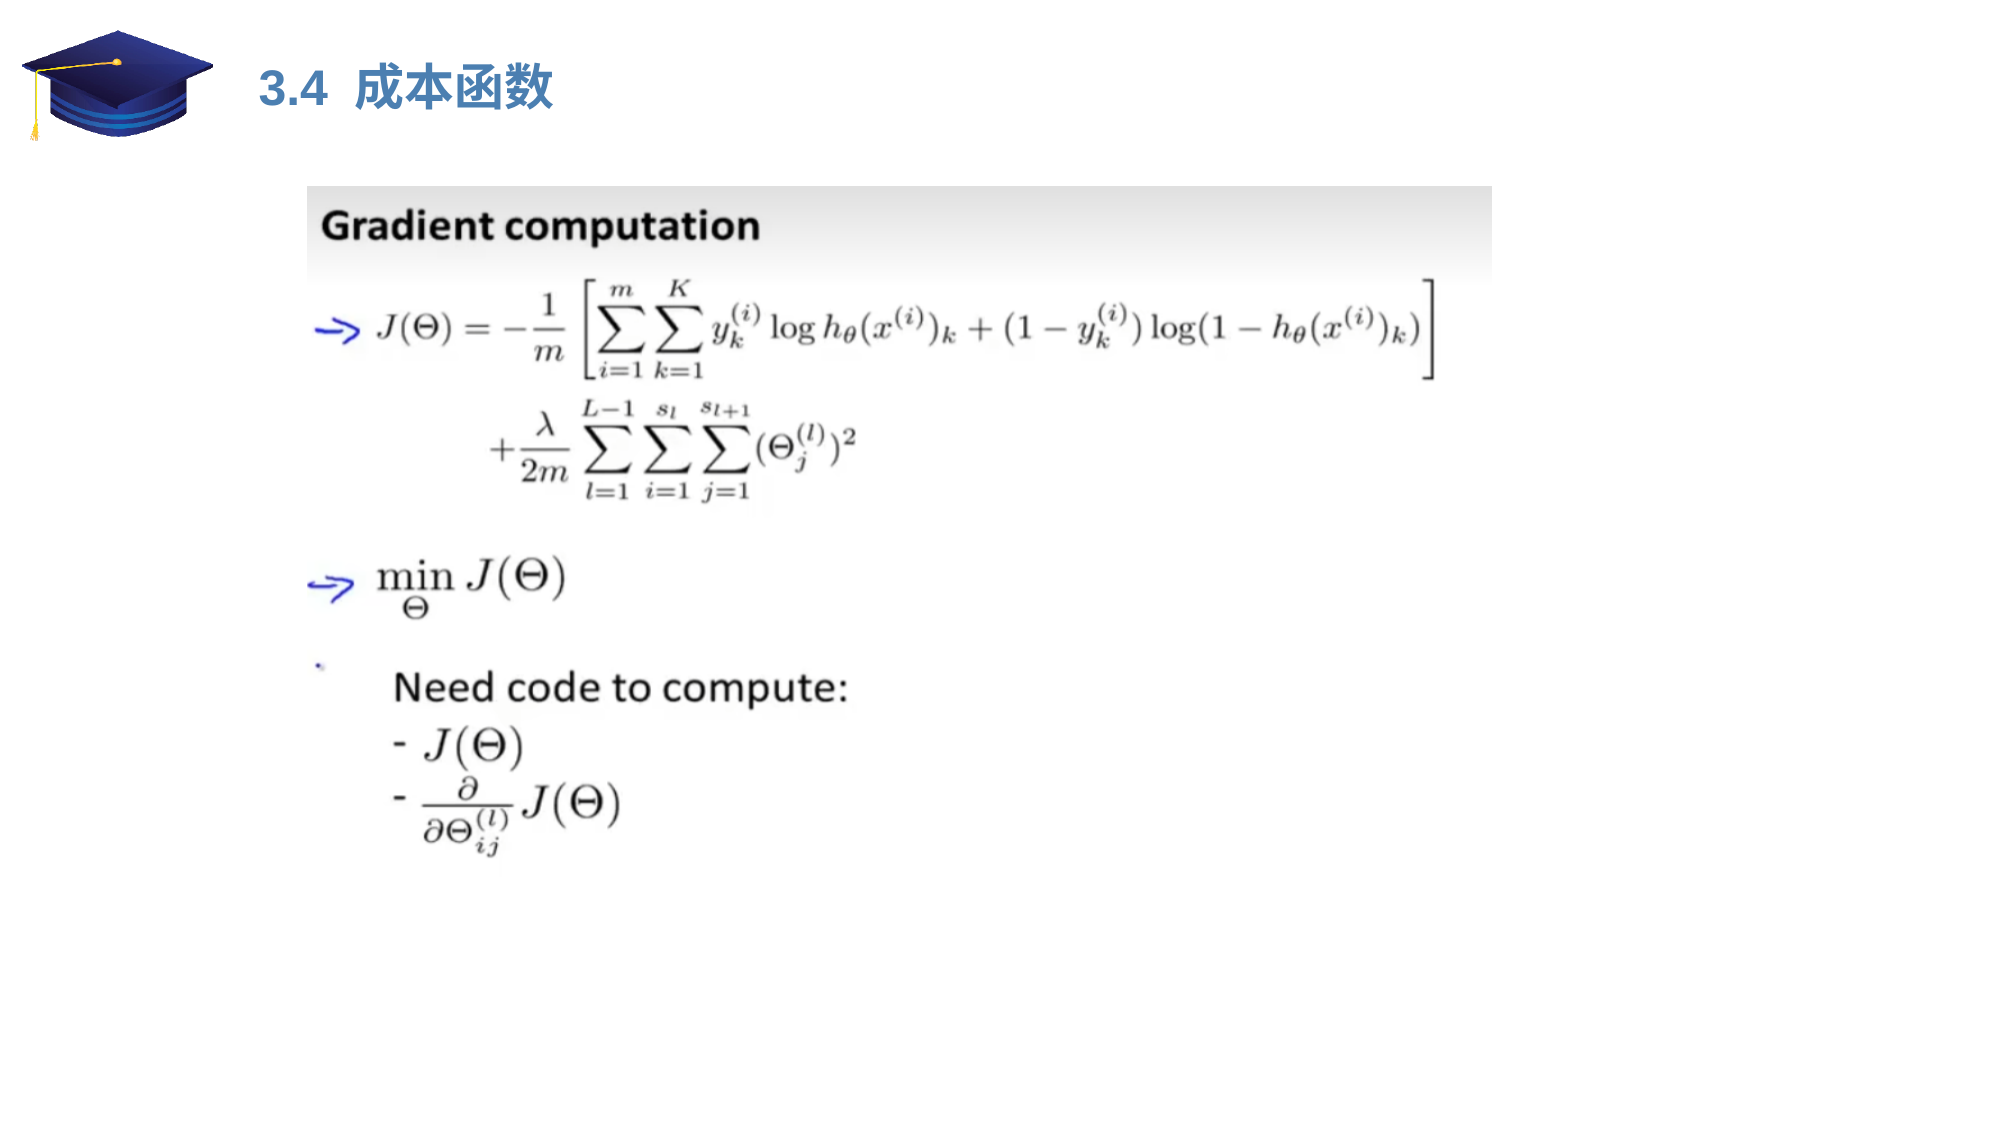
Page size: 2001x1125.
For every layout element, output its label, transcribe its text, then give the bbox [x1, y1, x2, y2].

text_box 3.4 成本函数 [243, 47, 1221, 123]
picture [22, 30, 213, 141]
picture [307, 186, 1492, 877]
